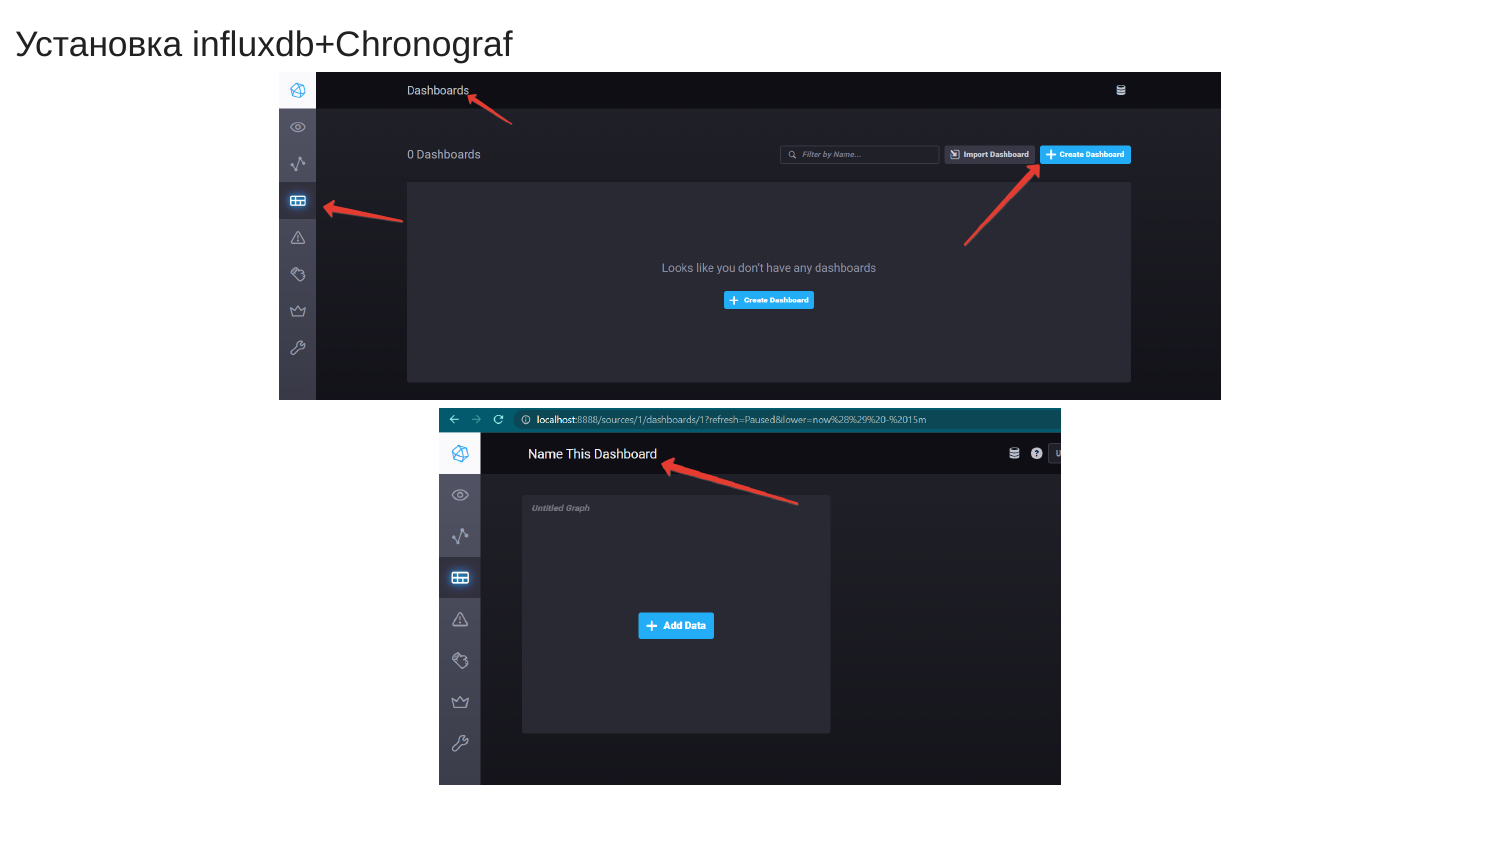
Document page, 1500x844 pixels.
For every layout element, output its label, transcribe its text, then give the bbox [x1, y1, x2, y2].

picture [279, 72, 1221, 400]
title Установка influxdb+Chronograf [0, 0, 1398, 94]
picture [438, 408, 1062, 785]
